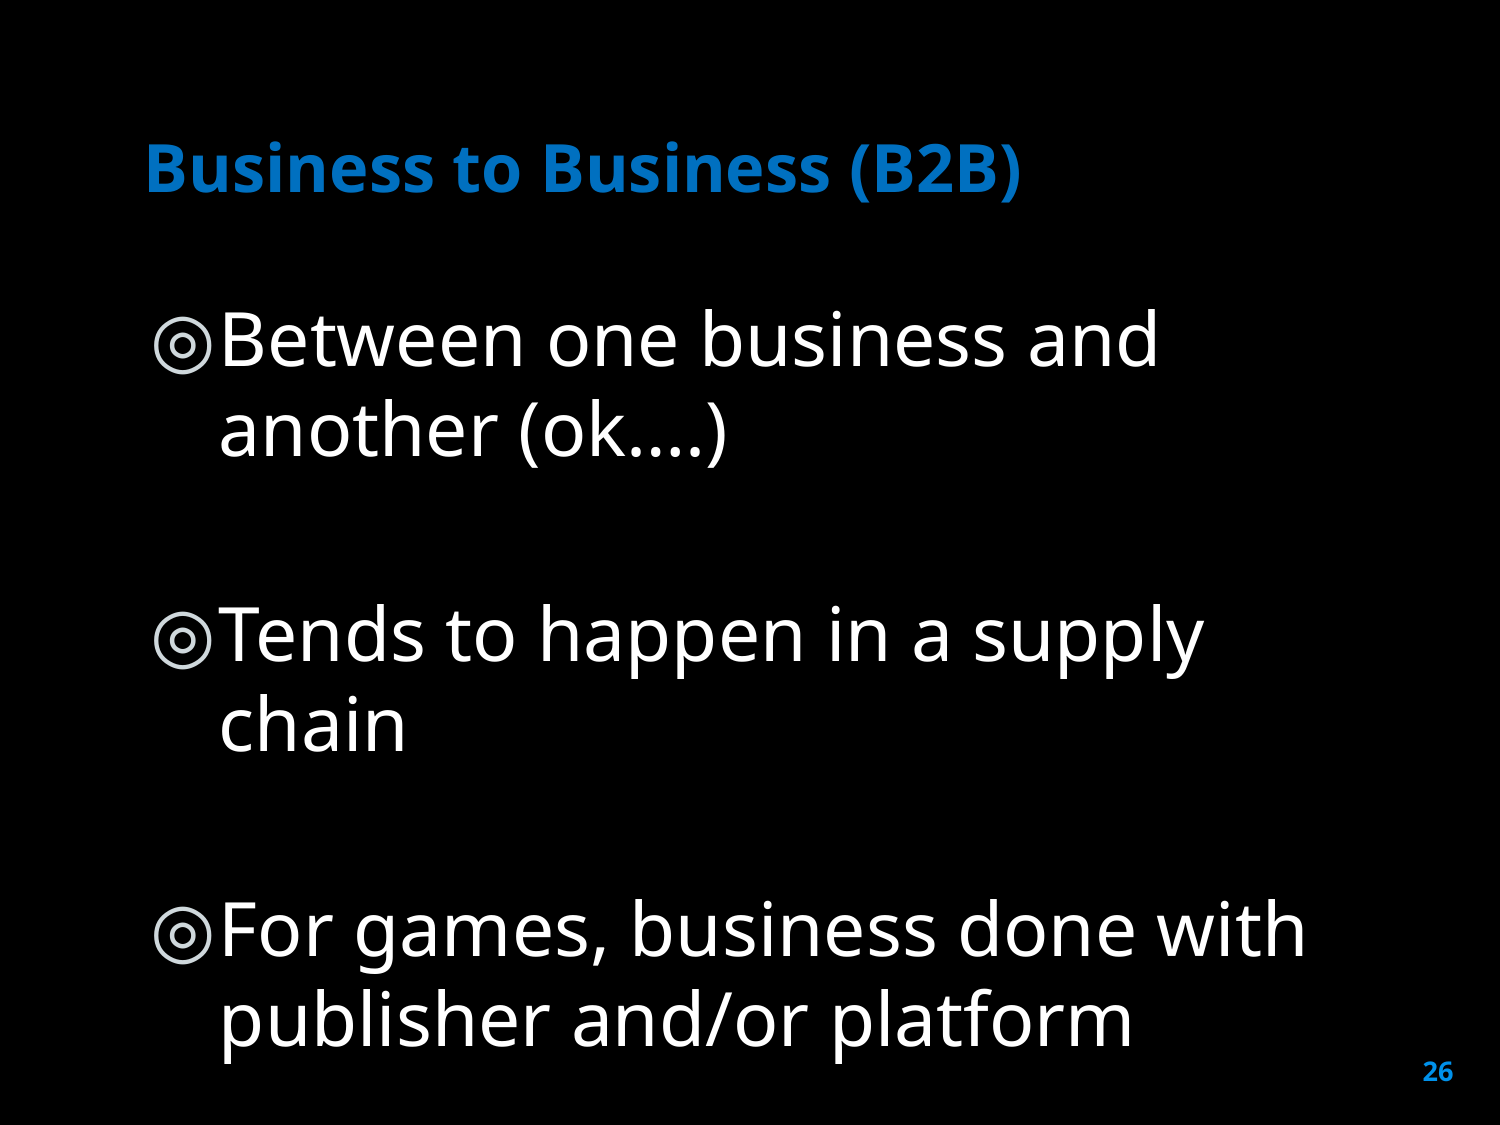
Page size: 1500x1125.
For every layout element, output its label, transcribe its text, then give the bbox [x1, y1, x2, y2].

slide_number 26 [1378, 1038, 1469, 1125]
list Between one business and another (ok….) Tends to happen in a supply chain For games, business done with publisher and/or platform [128, 275, 1372, 1058]
title Business to Business (B2B) [128, 67, 1372, 222]
